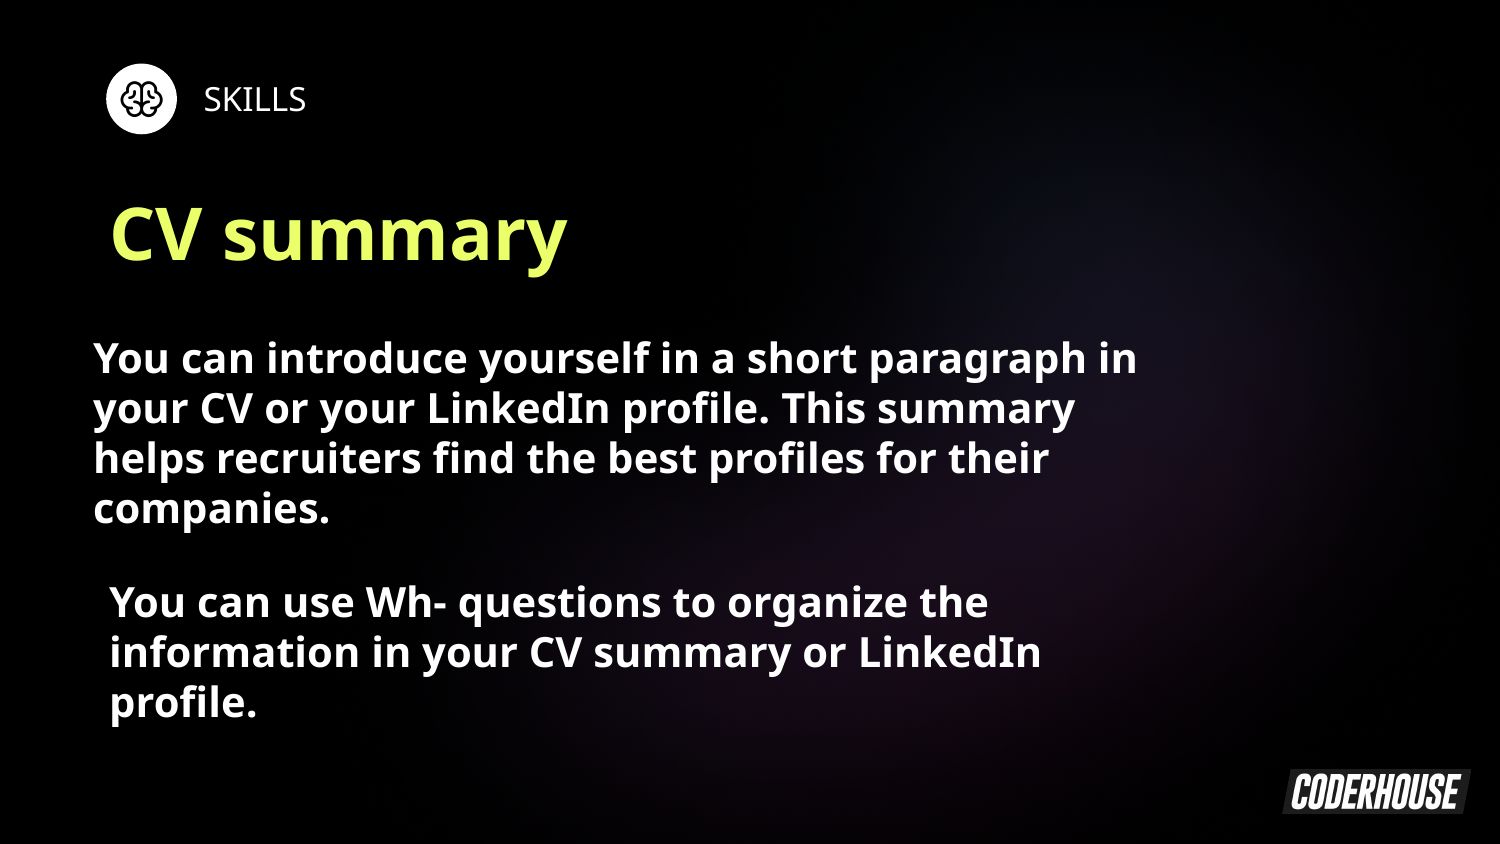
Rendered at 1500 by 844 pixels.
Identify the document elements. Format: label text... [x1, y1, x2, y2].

text_box SKILLS [188, 63, 688, 134]
text_box You can introduce yourself in a short paragraph in your CV or your LinkedIn profile. This summary helps recruiters find the best profiles for their companies. [78, 317, 1180, 548]
text_box CV summary [94, 182, 1406, 291]
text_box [105, 63, 178, 135]
text_box You can use Wh- questions to organize the information in your CV summary or LinkedIn profile. [94, 560, 1196, 741]
picture [0, 0, 1500, 844]
